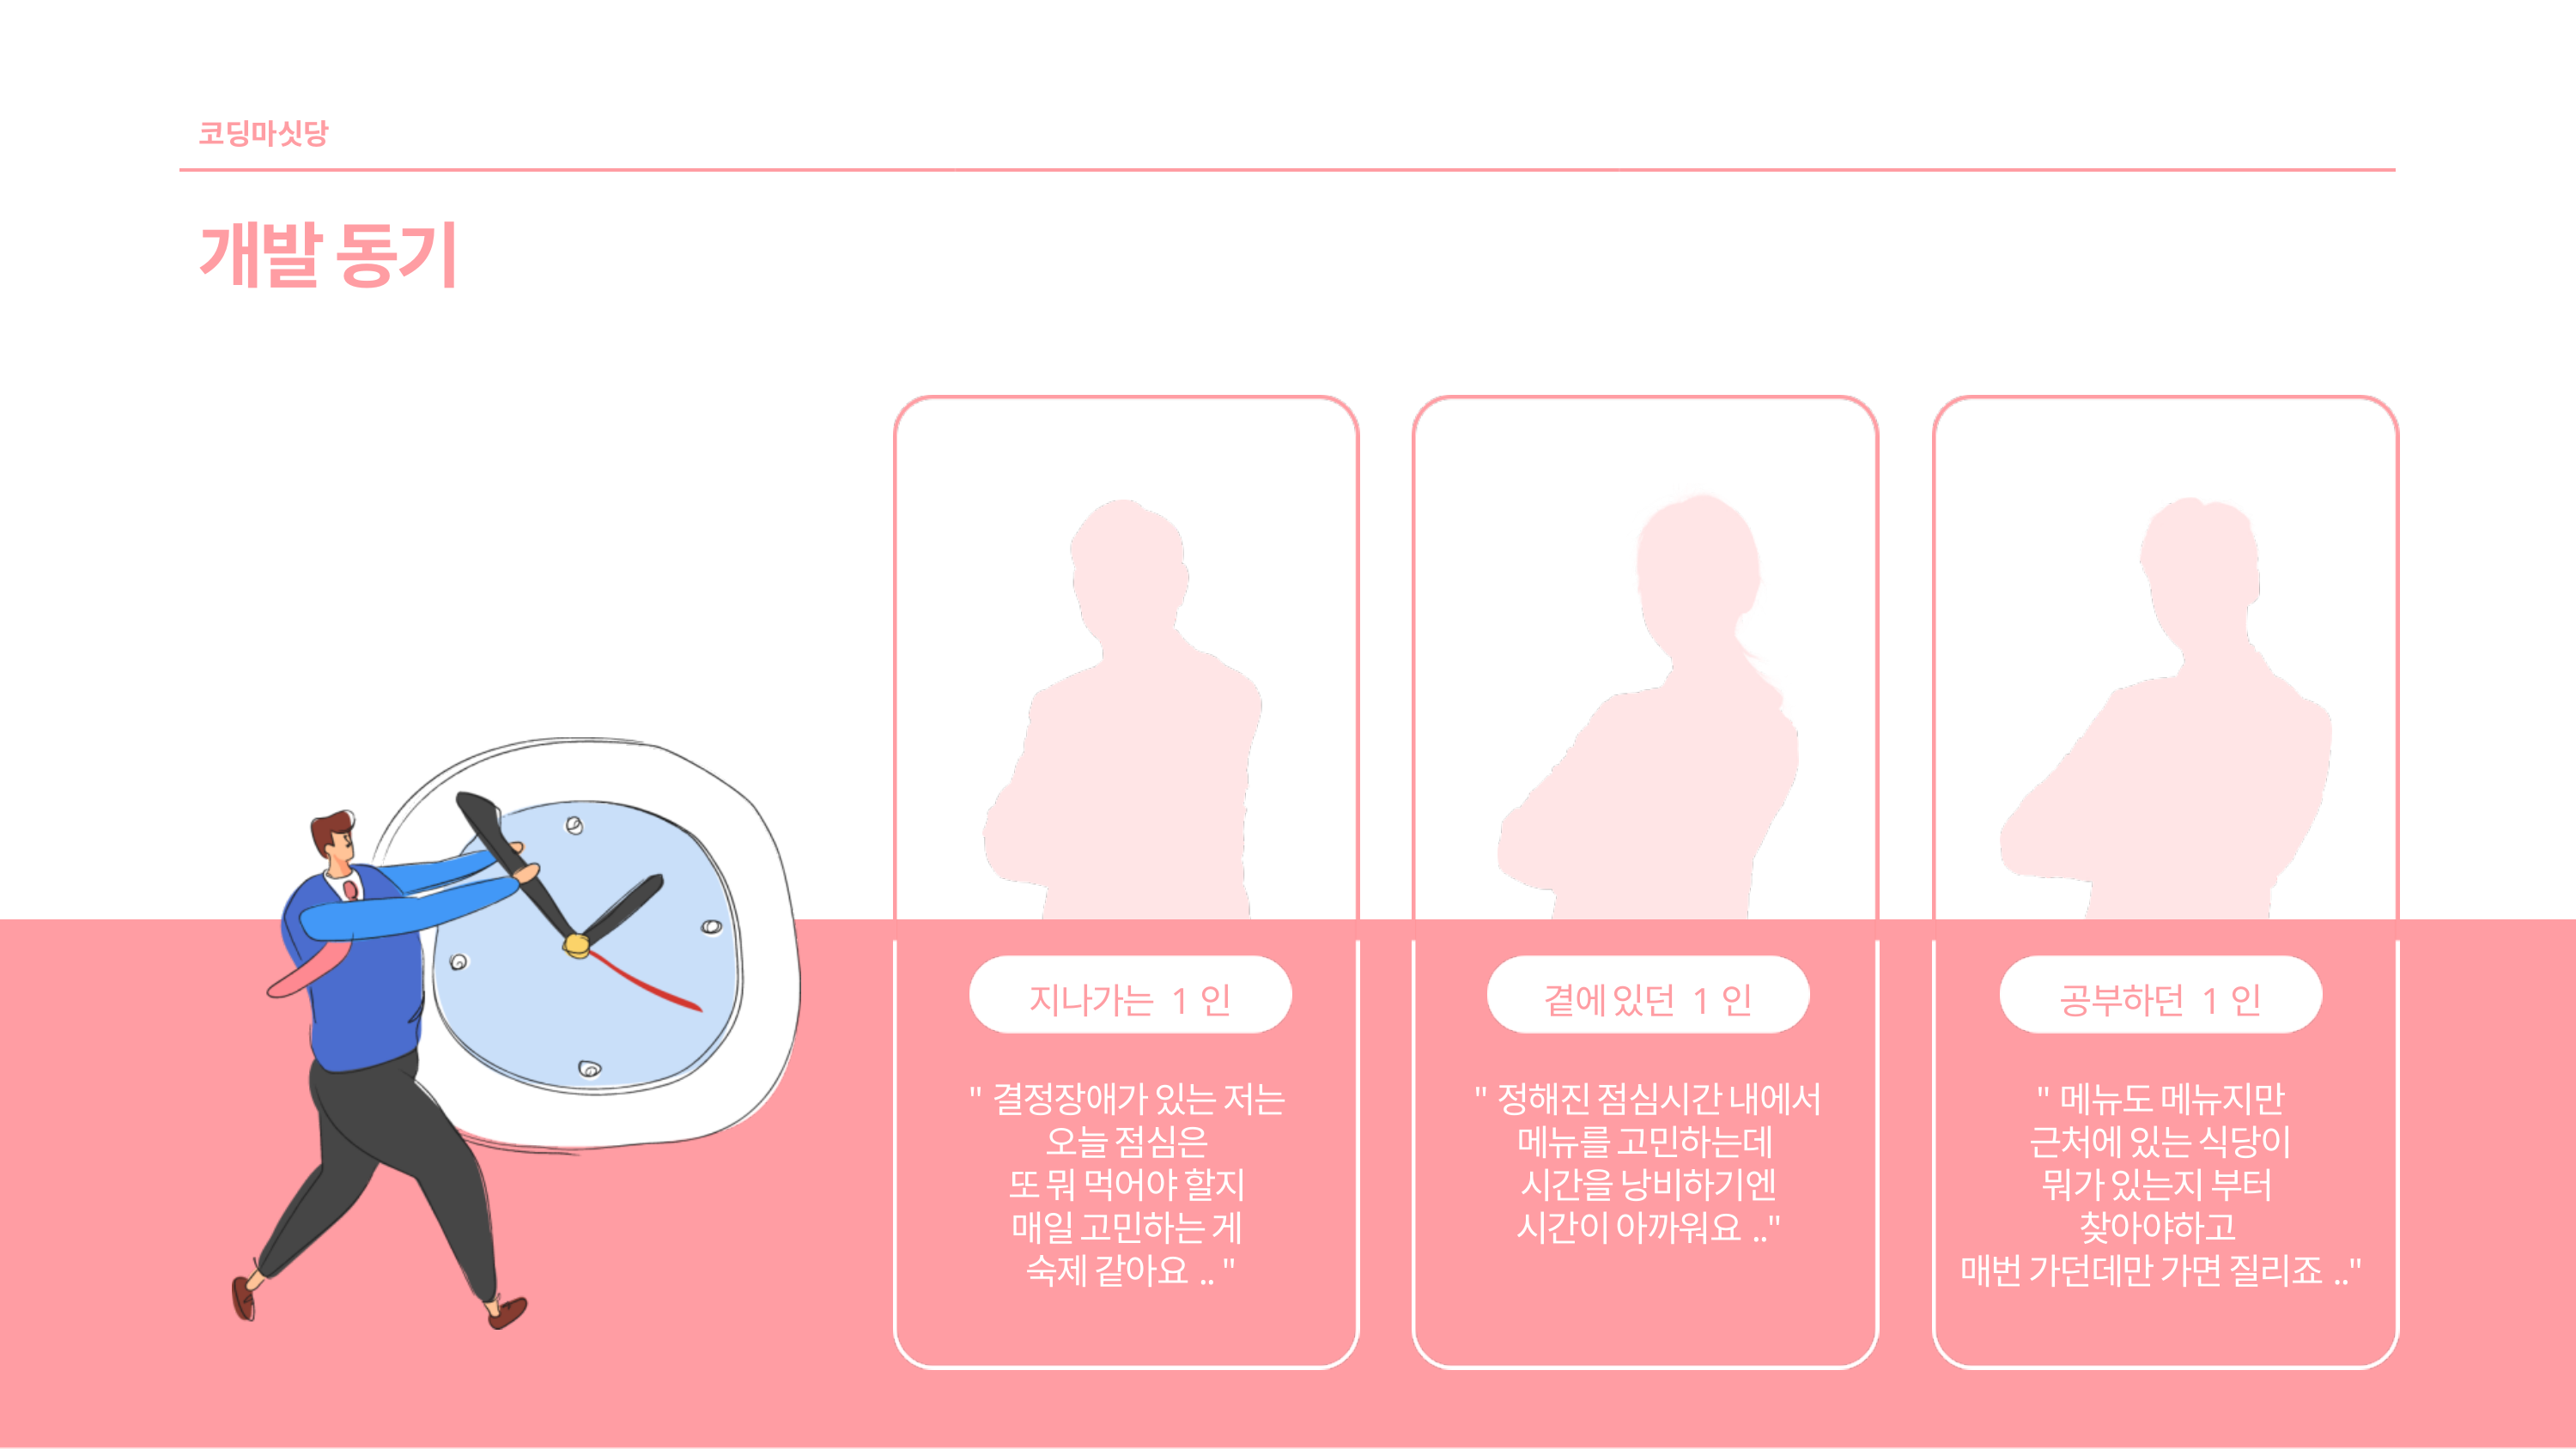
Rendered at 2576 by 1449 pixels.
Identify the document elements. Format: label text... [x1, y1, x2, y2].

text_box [0, 919, 2576, 1449]
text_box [1932, 395, 2400, 1370]
text_box 개발 동기 [185, 204, 1973, 303]
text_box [892, 395, 1360, 1370]
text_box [1412, 395, 1880, 1370]
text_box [179, 168, 2397, 172]
text_box 코딩마싯당 [185, 110, 956, 157]
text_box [232, 737, 802, 1331]
